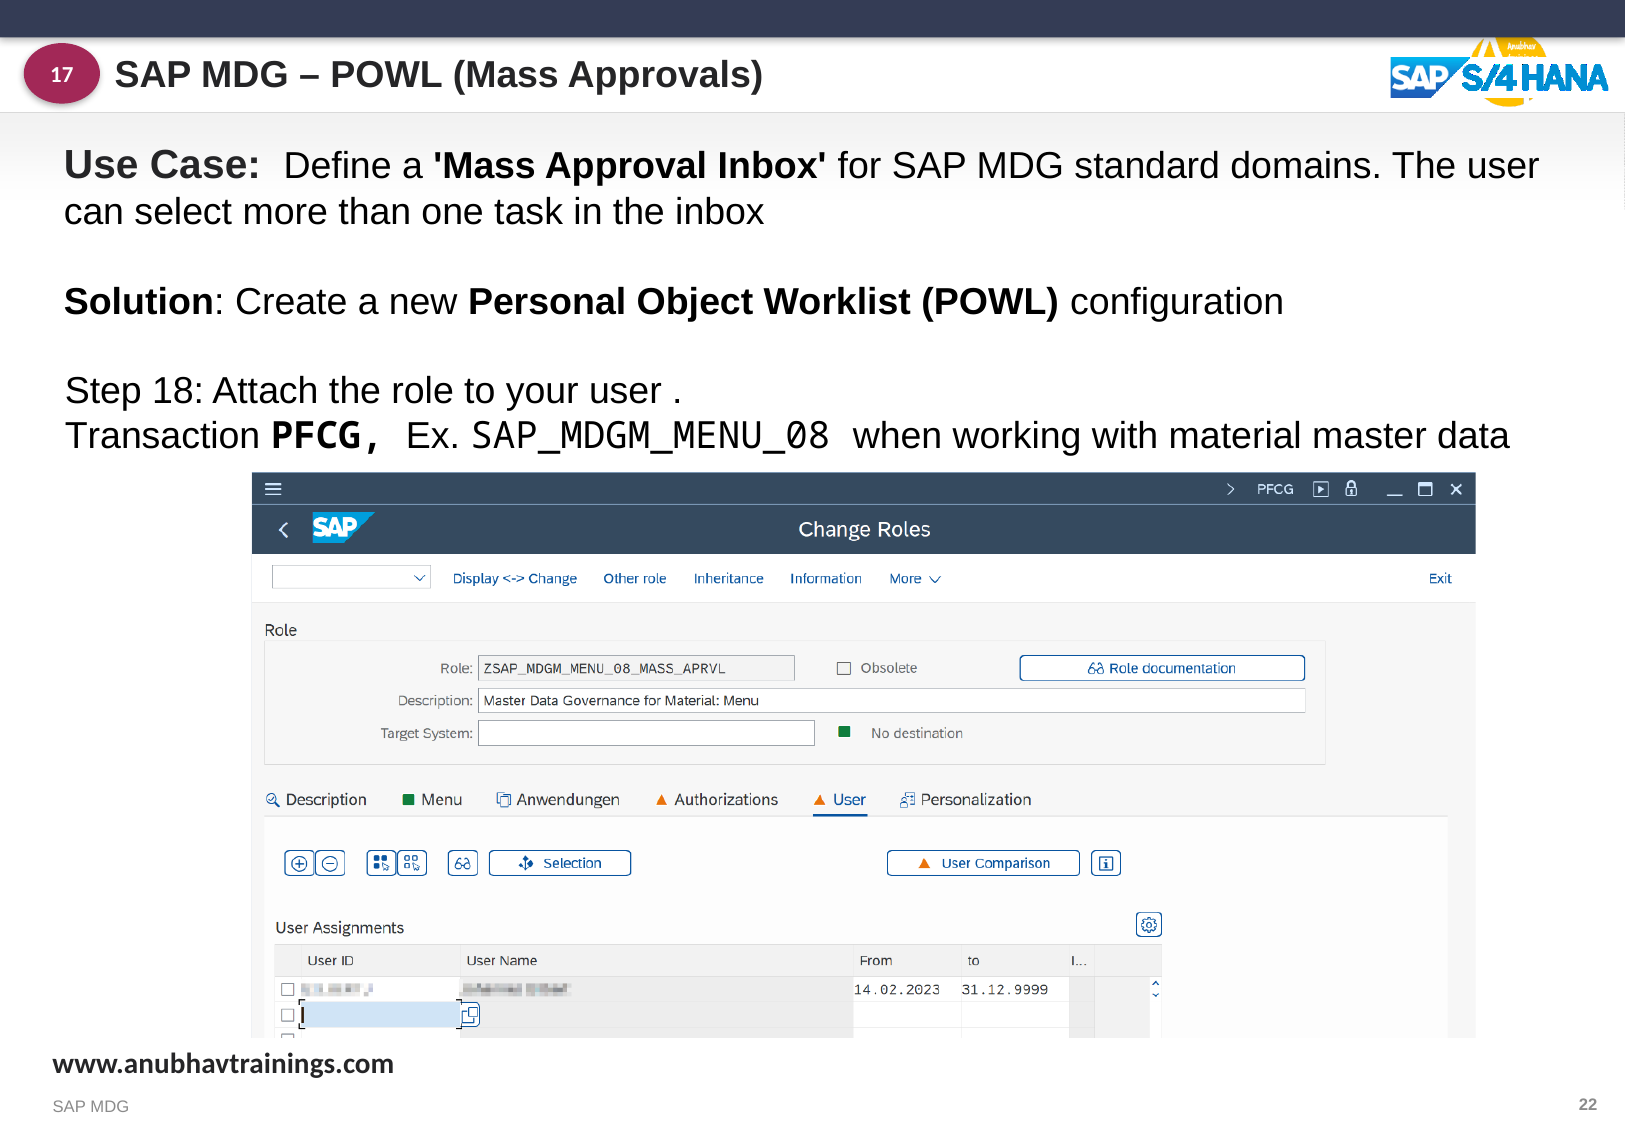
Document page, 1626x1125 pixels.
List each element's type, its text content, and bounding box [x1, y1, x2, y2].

picture [251, 472, 1476, 1038]
title Use Case: Define a 'Mass Approval Inbox' for SAP MDG standard domains. The user can select more than one task in the inbox Solution: Create a new Personal Object Worklist (POWL) configuration [63, 136, 1588, 327]
picture [1438, 38, 1609, 112]
picture [0, 113, 1625, 210]
text_box 17 [23, 42, 101, 105]
text_box SAP MDG – POWL (Mass Approvals) [99, 42, 1438, 103]
text_box [0, 0, 1625, 38]
text_box Step 18: Attach the role to your user . Transaction PFCG, Ex. SAP_MDGM_MENU_08 when working with material master data [50, 358, 1588, 464]
